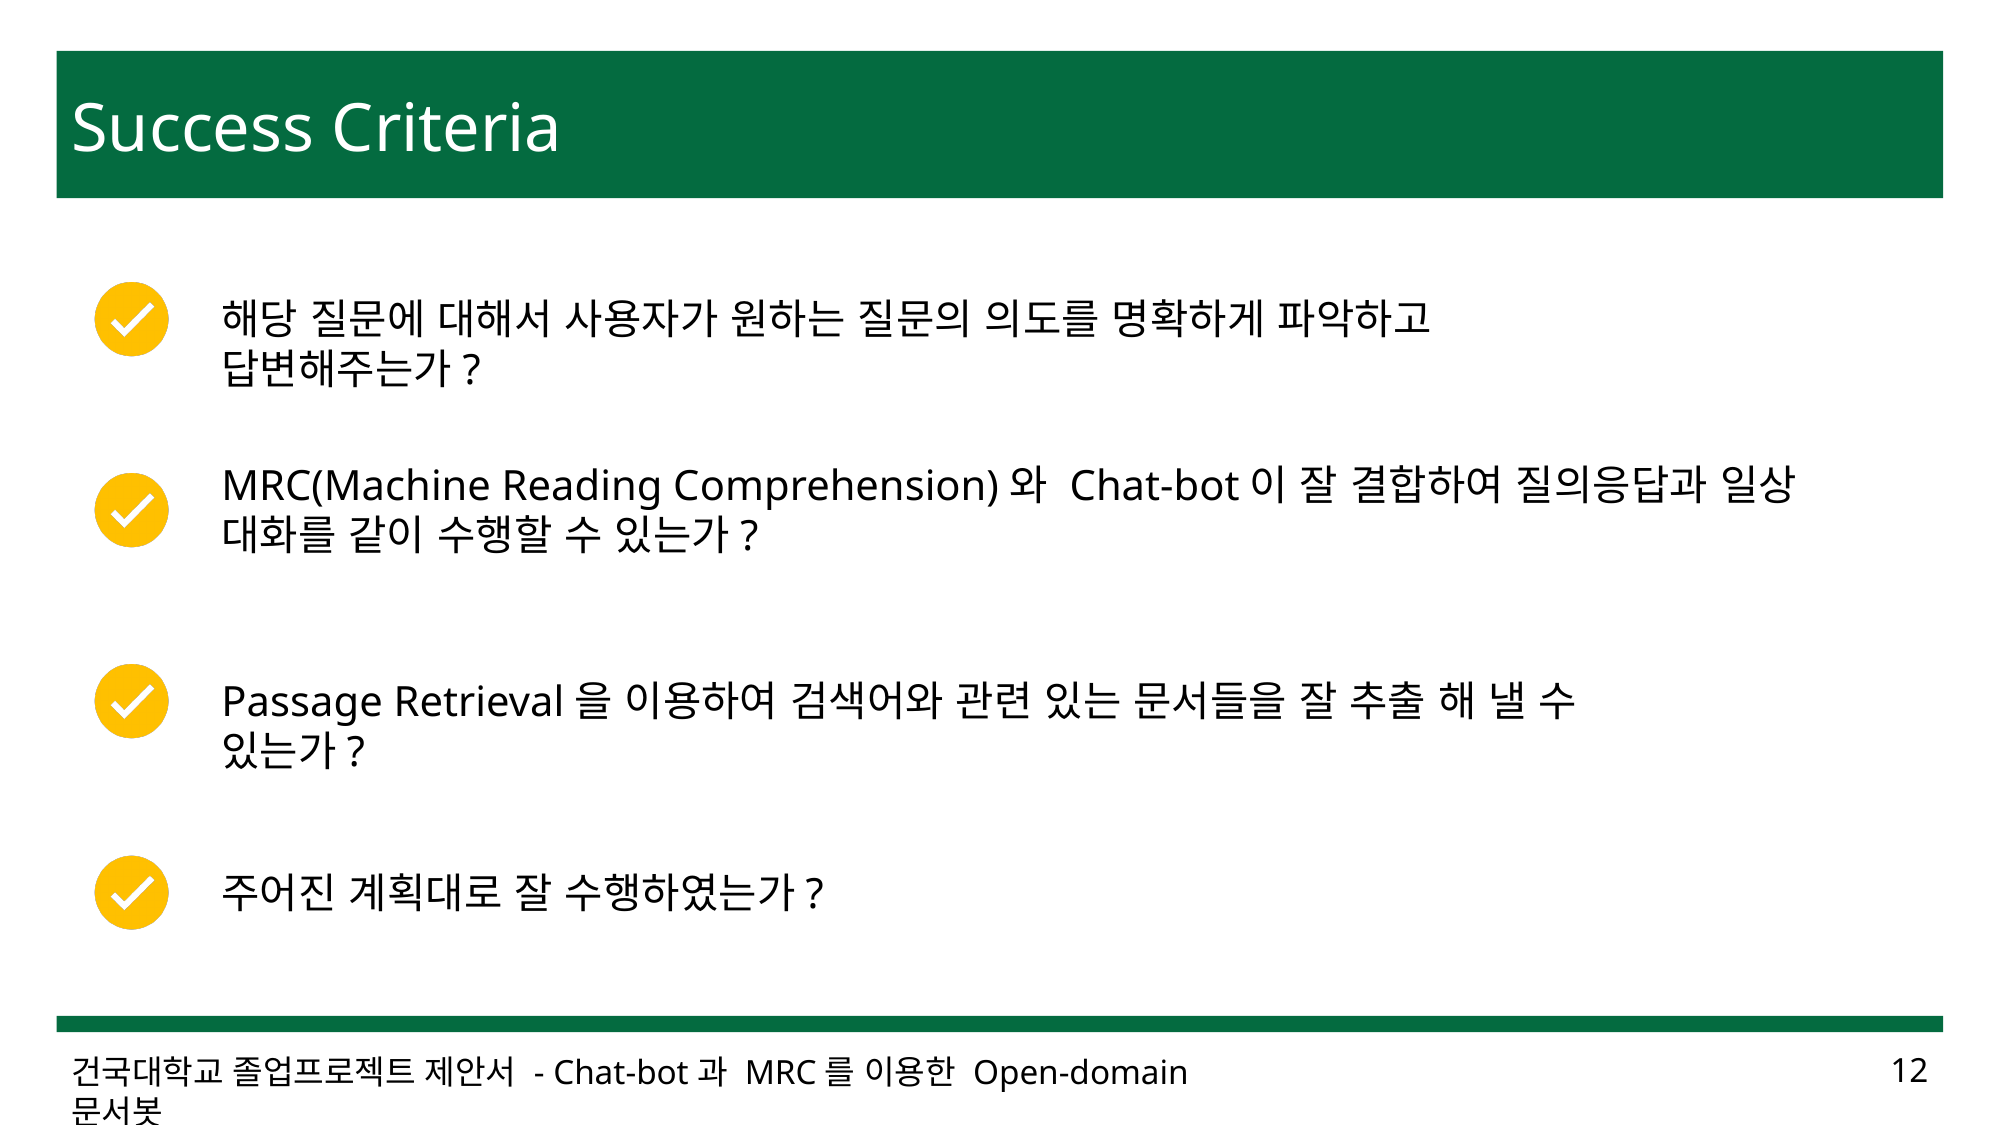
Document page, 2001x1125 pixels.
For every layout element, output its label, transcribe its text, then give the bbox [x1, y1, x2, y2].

text_box [56, 1015, 1944, 1033]
text_box Success Criteria [56, 50, 1944, 199]
picture [85, 654, 178, 748]
text_box Passage Retrieval을 이용하여 검색어와 관련 있는 문서들을 잘 추출 해 낼 수 있는가? [206, 667, 1682, 783]
slide_number 12 [1850, 1043, 1944, 1100]
text_box 해당 질문에 대해서 사용자가 원하는 질문의 의도를 명확하게 파악하고 답변해주는가? [206, 285, 1682, 401]
picture [85, 846, 178, 939]
picture [85, 272, 178, 366]
text_box MRC(Machine Reading Comprehension)와 Chat-bot이 잘 결합하여 질의응답과 일상 대화를 같이 수행할 수 있는가? [206, 451, 1884, 567]
text_box 주어진 계획대로 잘 수행하였는가? [206, 858, 1682, 924]
text_box 건국대학교 졸업프로젝트 제안서 - Chat-bot과 MRC를 이용한 Open-domain 문서봇 [56, 1043, 1249, 1125]
picture [85, 463, 178, 557]
